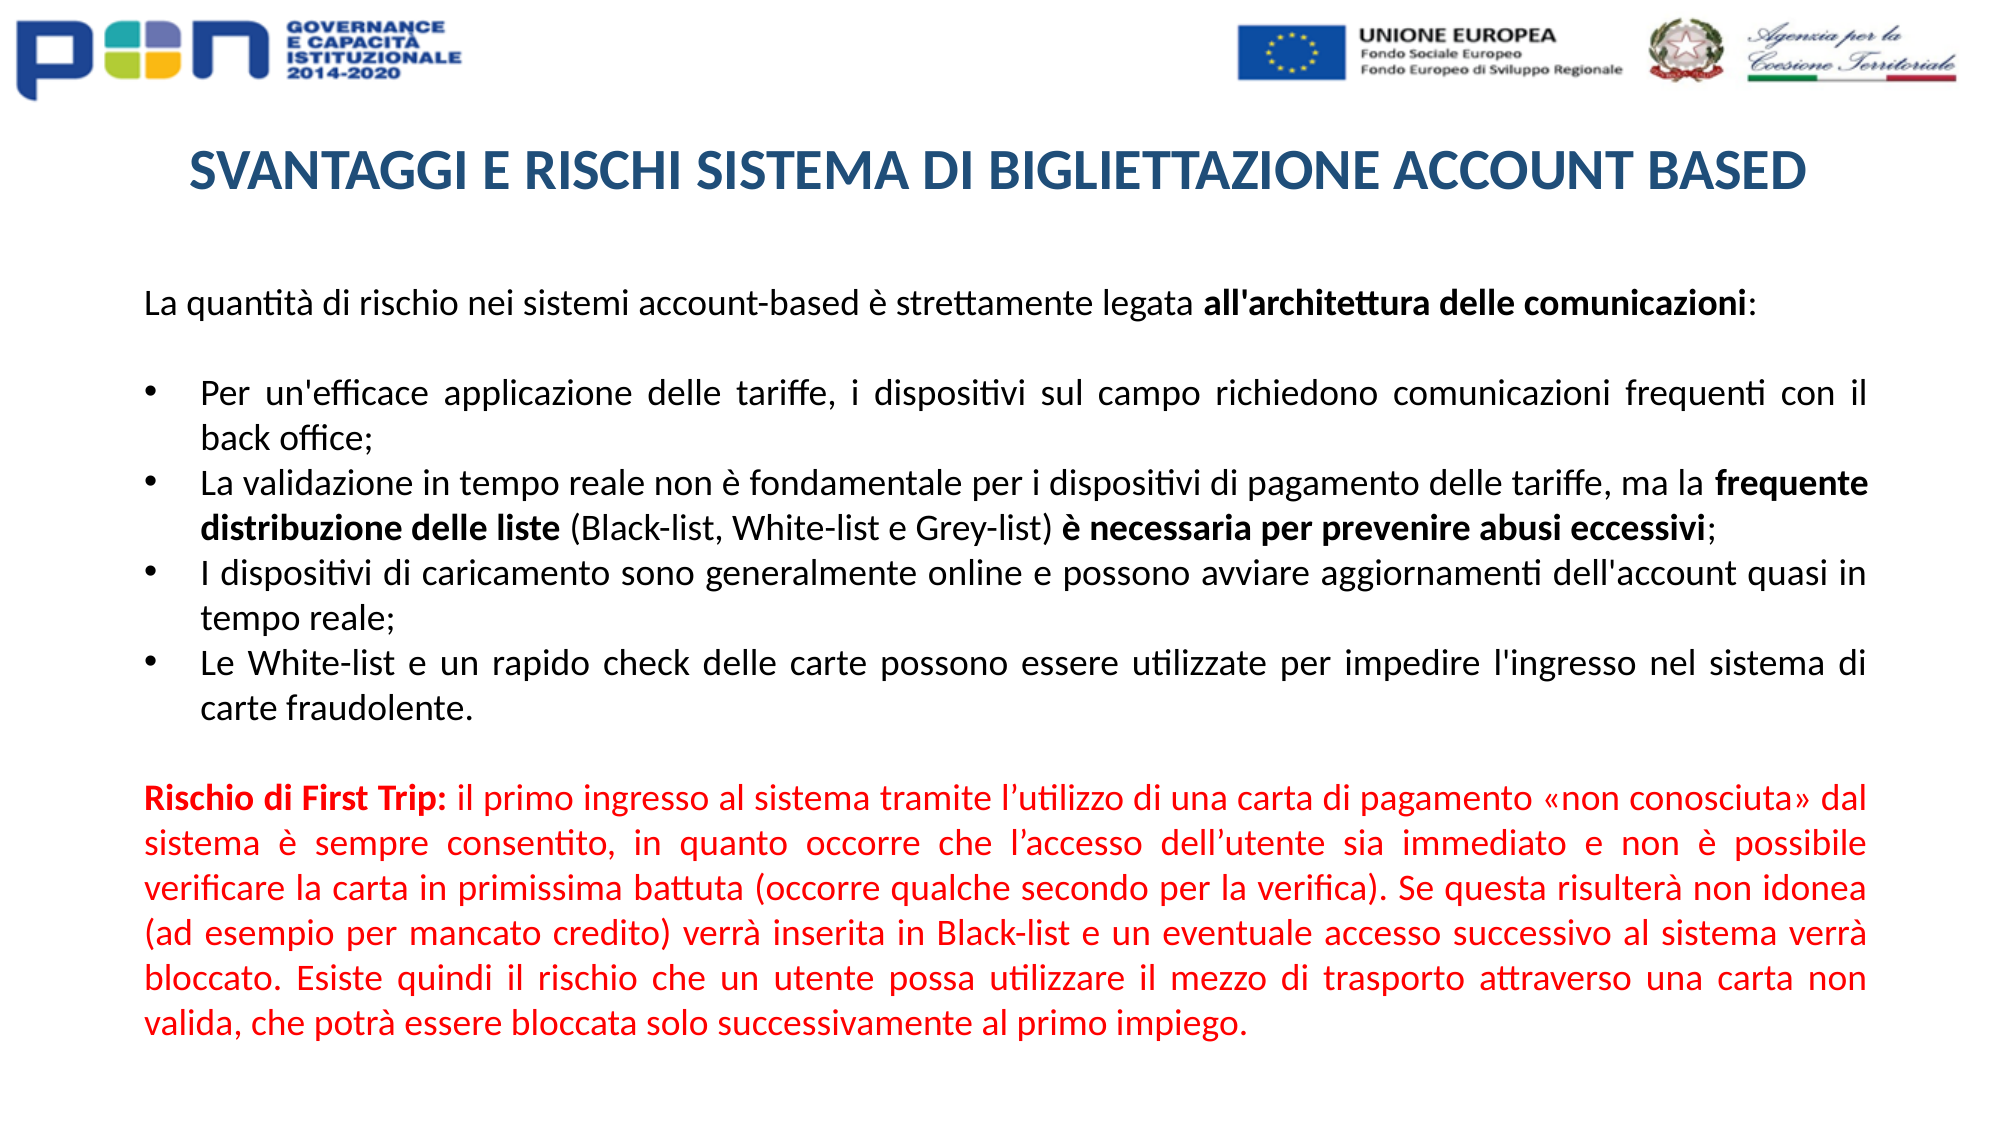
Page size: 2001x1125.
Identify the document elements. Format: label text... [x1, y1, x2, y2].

text_box SVANTAGGI E RISCHI SISTEMA DI BIGLIETTAZIONE ACCOUNT BASED [30, 107, 1967, 228]
picture [0, 9, 1967, 107]
text_box La quantità di rischio nei sistemi account-based è strettamente legata all'architettura delle comunicazioni: Per un'efficace applicazione delle tariffe, i dispositivi sul campo richiedono comunicazioni frequenti con il back office; La validazione in tempo reale non è fondamentale per i dispositivi di pagamento delle tariffe, ma la frequente distribuzione delle liste (Black-list, White-list e Grey-list) è necessaria per prevenire abusi eccessivi; I dispositivi di caricamento sono generalmente online e possono avviare aggiornamenti dell'account quasi in tempo reale; Le White-list e un rapido check delle carte possono essere utilizzate per impedire l'ingresso nel sistema di carte fraudolente. Rischio di First Trip: il primo ingresso al sistema tramite l’utilizzo di una carta di pagamento «non conosciuta» dal sistema è sempre consentito, in quanto occorre che l’accesso dell’utente sia immediato e non è possibile verificare la carta in primissima battuta (occorre qualche secondo per la verifica). Se questa risulterà non idonea (ad esempio per mancato credito) verrà inserita in Black-list e un eventuale accesso successivo al sistema verrà bloccato. Esiste quindi il rischio che un utente possa utilizzare il mezzo di trasporto attraverso una carta non valida, che potrà essere bloccata solo successivamente al primo impiego. [129, 270, 1884, 1051]
